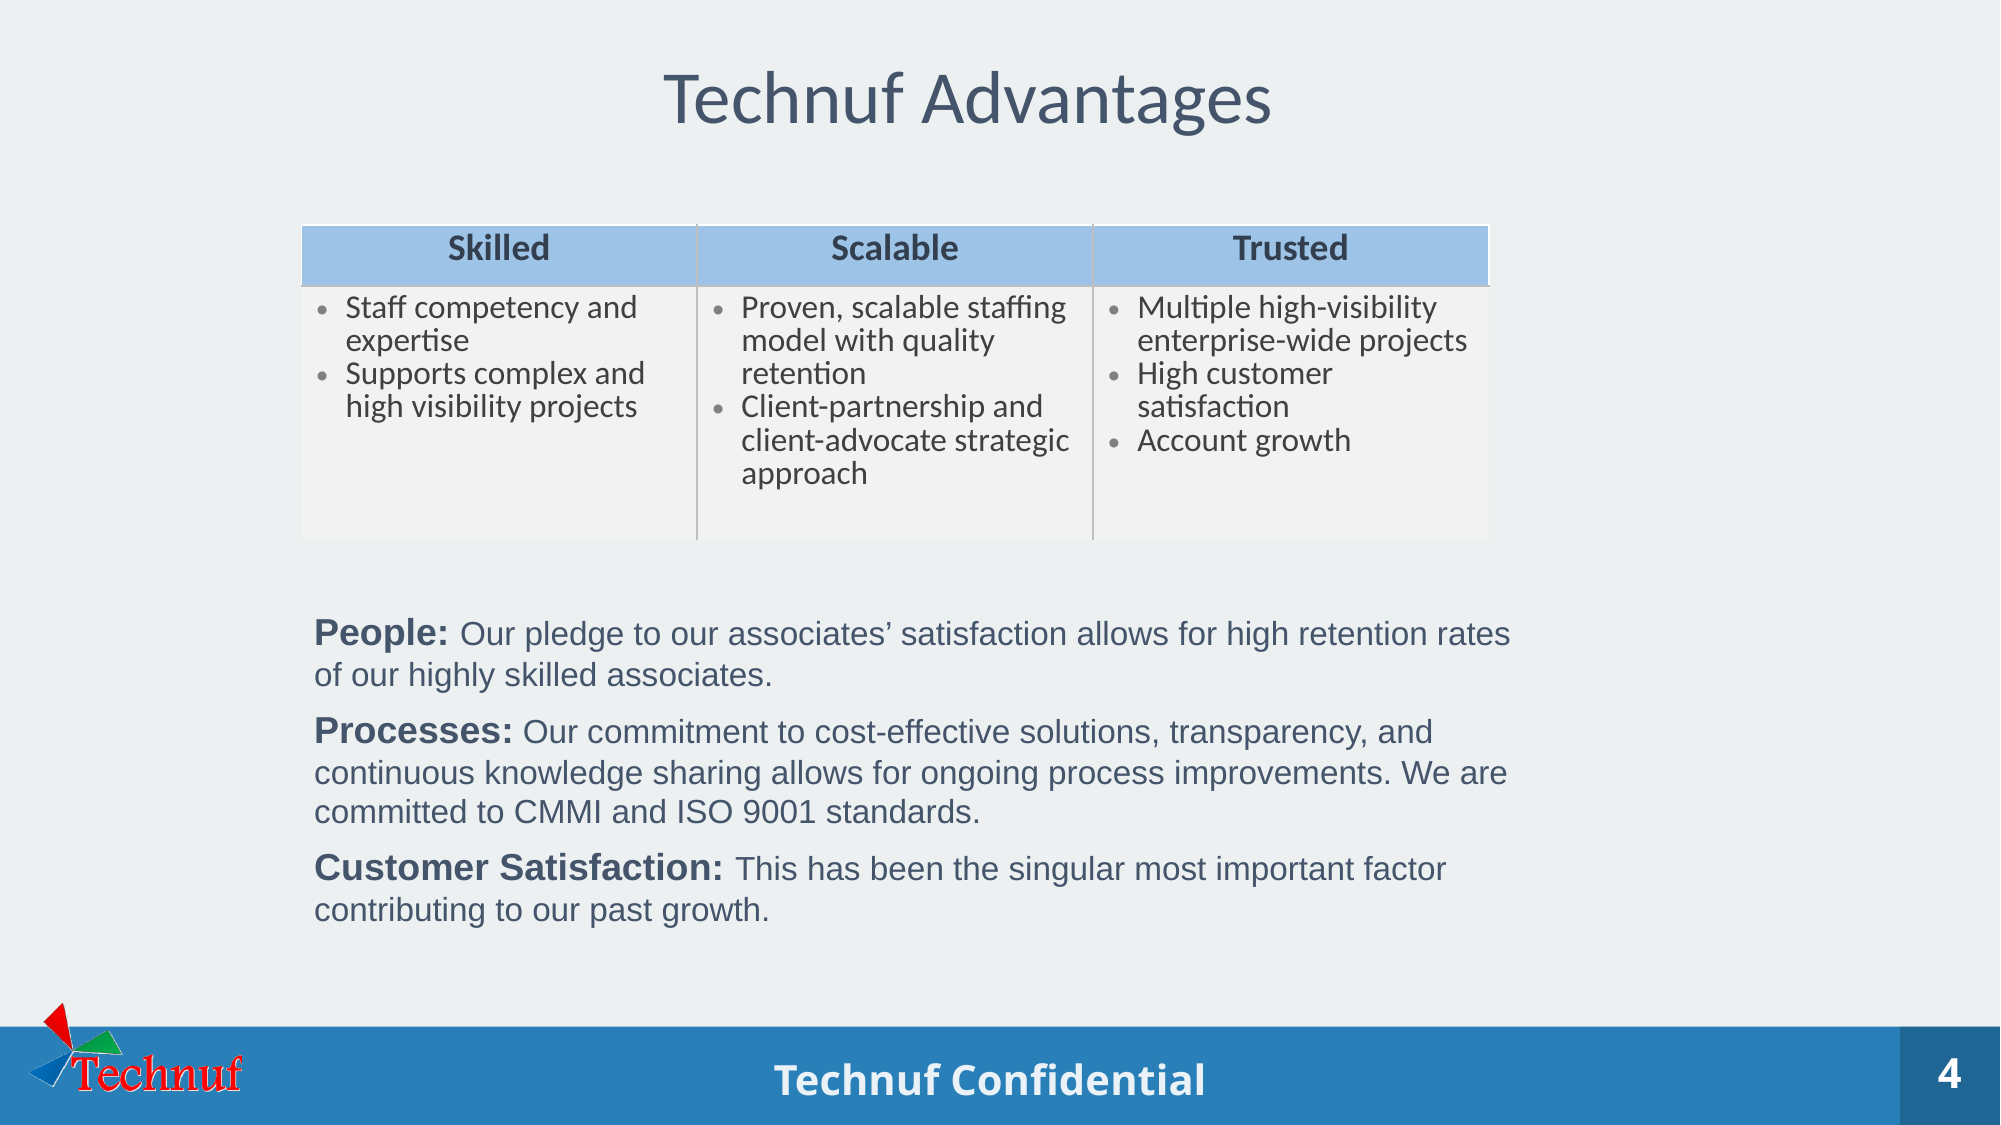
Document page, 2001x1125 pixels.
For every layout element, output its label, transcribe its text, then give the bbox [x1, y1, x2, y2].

table_cell Proven, scalable staffing model with quality retention Client-partnership and client-advocate strategic approach [698, 287, 1092, 537]
table_cell Multiple high-visibility enterprise-wide projects High customer satisfaction Account growth [1094, 287, 1489, 537]
table_cell Staff competency and expertise Supports complex and high visibility projects [302, 287, 696, 537]
picture [28, 1003, 242, 1109]
slide_number 4 [1899, 1026, 2000, 1125]
table_header Scalable [698, 226, 1092, 285]
table_header Trusted [1094, 226, 1488, 285]
text_box People: Our pledge to our associates’ satisfaction allows for high retention rates of our highly skilled associates. Processes: Our commitment to cost-effective solutions, transparency, and continuous knowledge sharing allows for ongoing process improvements. We are committed to CMMI and ISO 9001 standards. Customer Satisfaction: This has been the singular most important factor contributing to our past growth. [299, 585, 1550, 936]
table_header Skilled [302, 226, 696, 285]
text_box [1164, 205, 1814, 560]
text_box Technuf Advantages [43, 59, 1894, 143]
